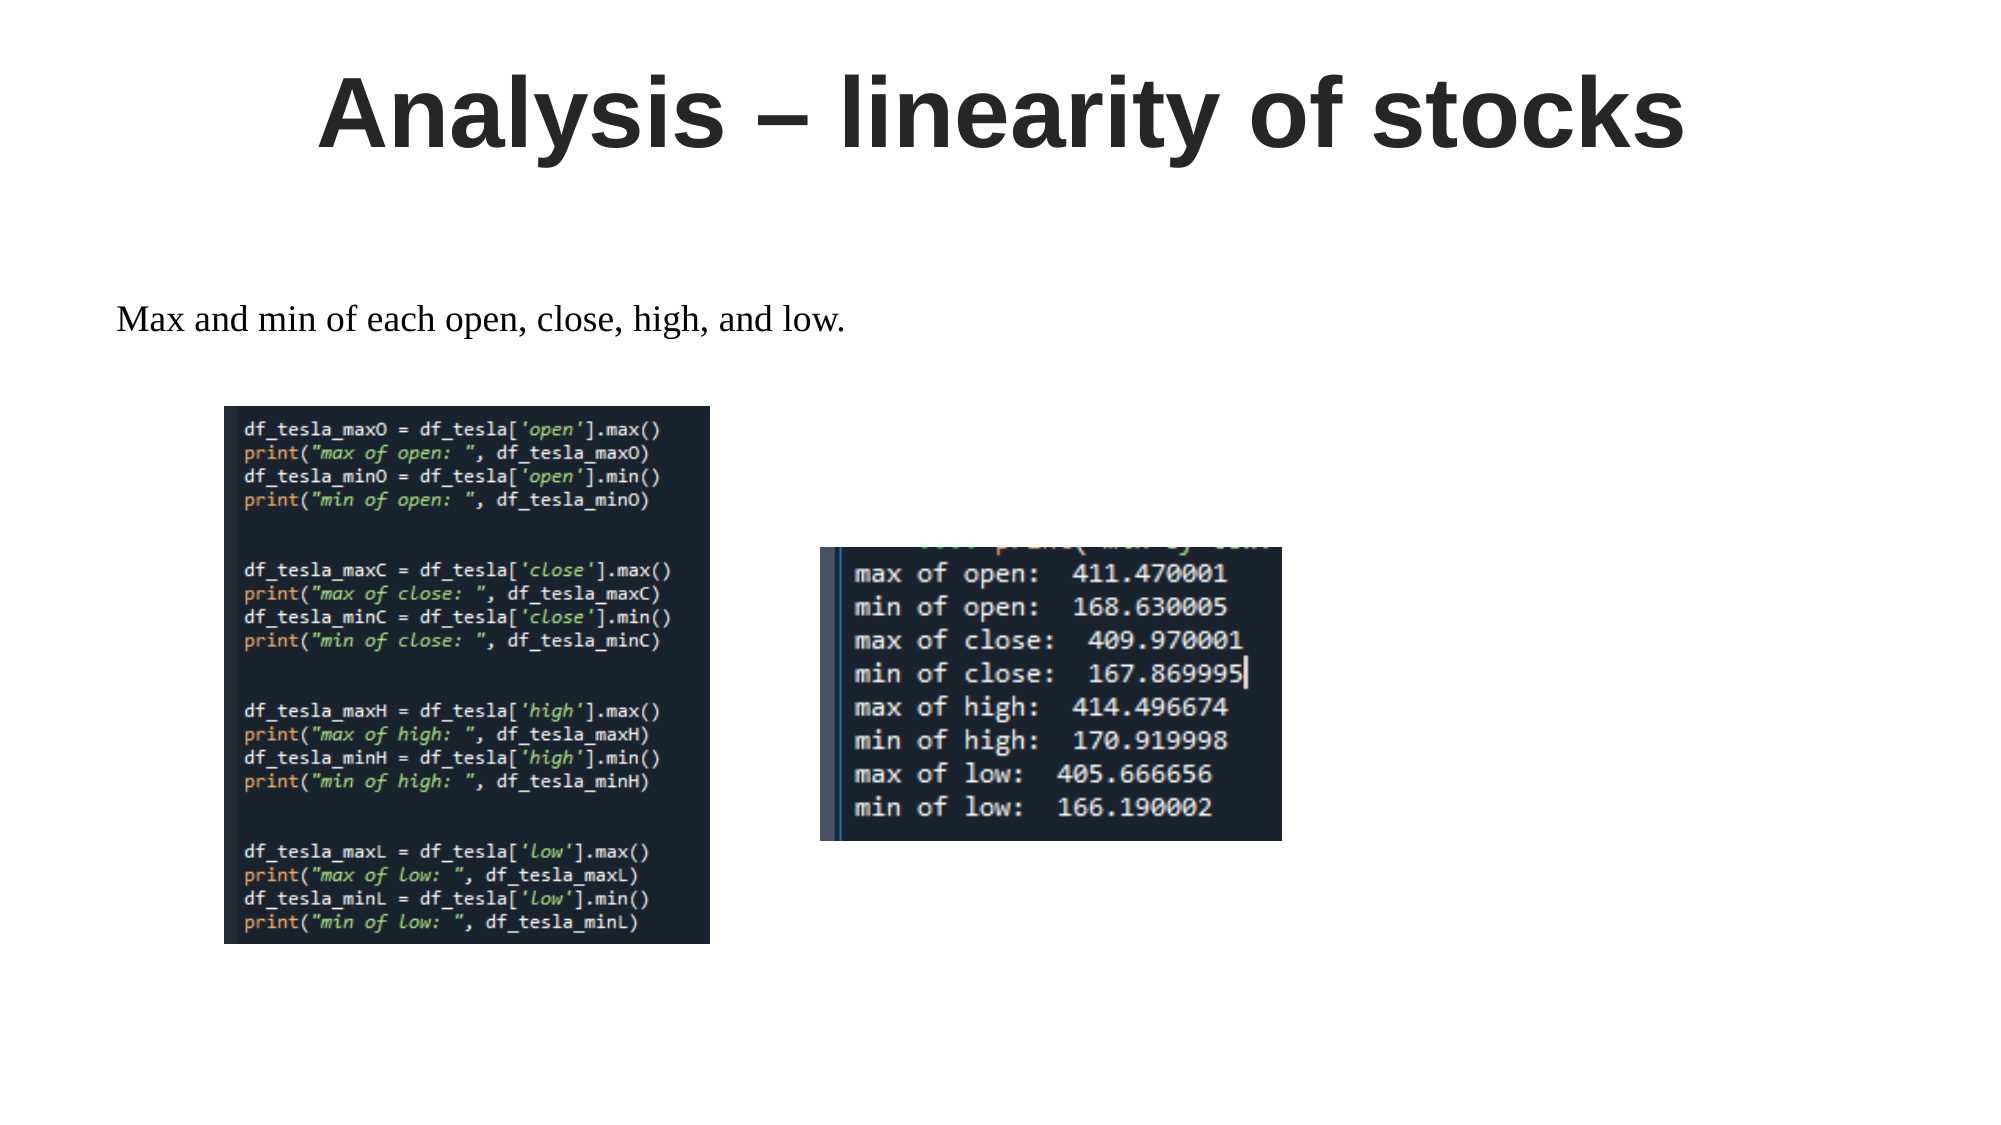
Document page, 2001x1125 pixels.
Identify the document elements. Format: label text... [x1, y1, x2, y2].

picture [819, 547, 1282, 841]
text_box Max and min of each open, close, high, and low. [101, 286, 931, 391]
picture [224, 406, 710, 945]
list Analysis – linearity of stocks [53, 55, 1952, 175]
